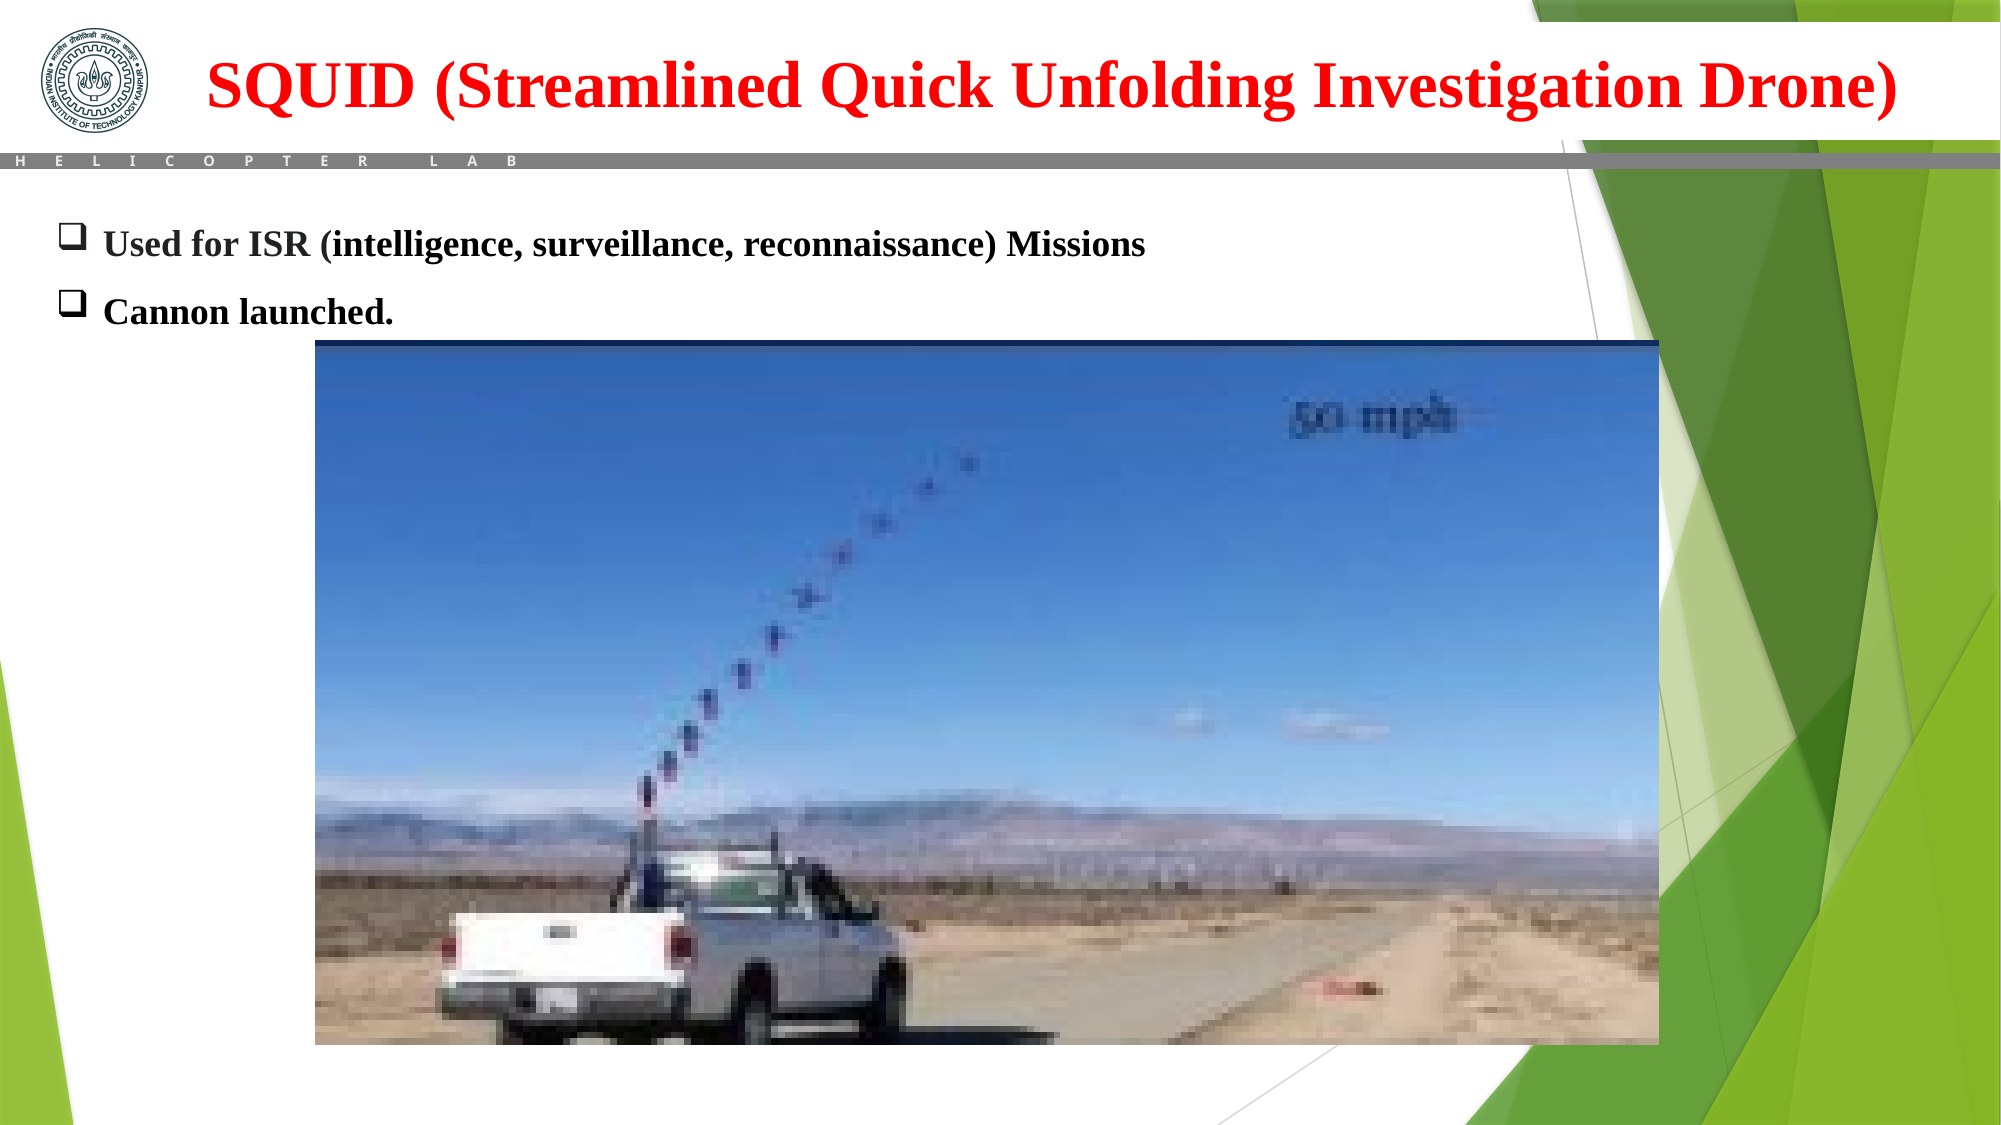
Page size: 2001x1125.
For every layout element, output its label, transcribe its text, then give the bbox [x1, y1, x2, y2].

text_box Used for ISR (intelligence, surveillance, reconnaissance) Missions Cannon launched. [41, 189, 1984, 384]
text_box HELICOPTER LAB [0, 153, 2000, 169]
picture [40, 28, 148, 134]
text_box SQUID (Streamlined Quick Unfolding Investigation Drone) [190, 22, 2000, 140]
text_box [313, 339, 1661, 1047]
